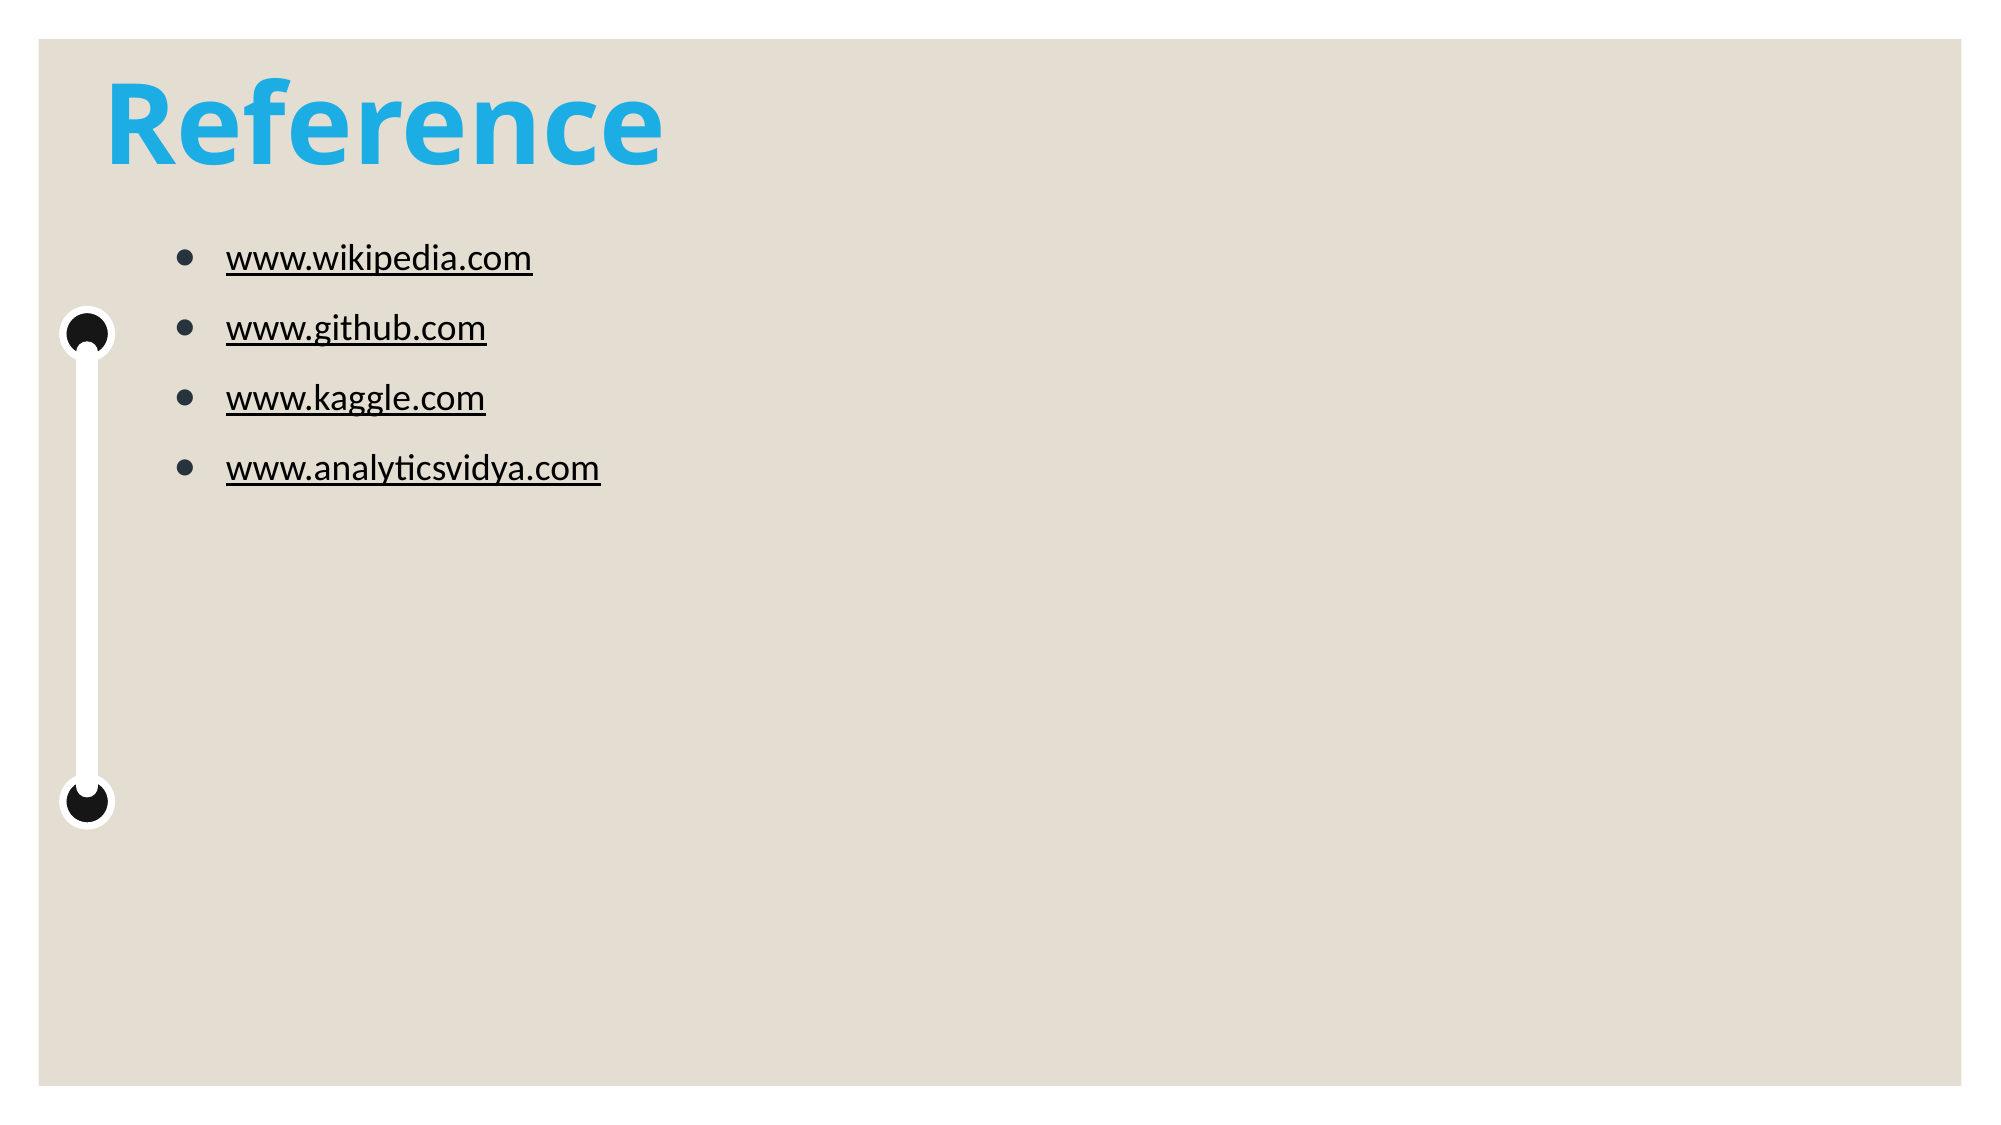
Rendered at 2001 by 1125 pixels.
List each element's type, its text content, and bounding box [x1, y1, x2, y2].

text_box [62, 309, 112, 826]
text_box Reference [87, 81, 1048, 194]
text_box www.wikipedia.com www.github.com www.kaggle.com www.analyticsvidya.com [135, 225, 875, 990]
